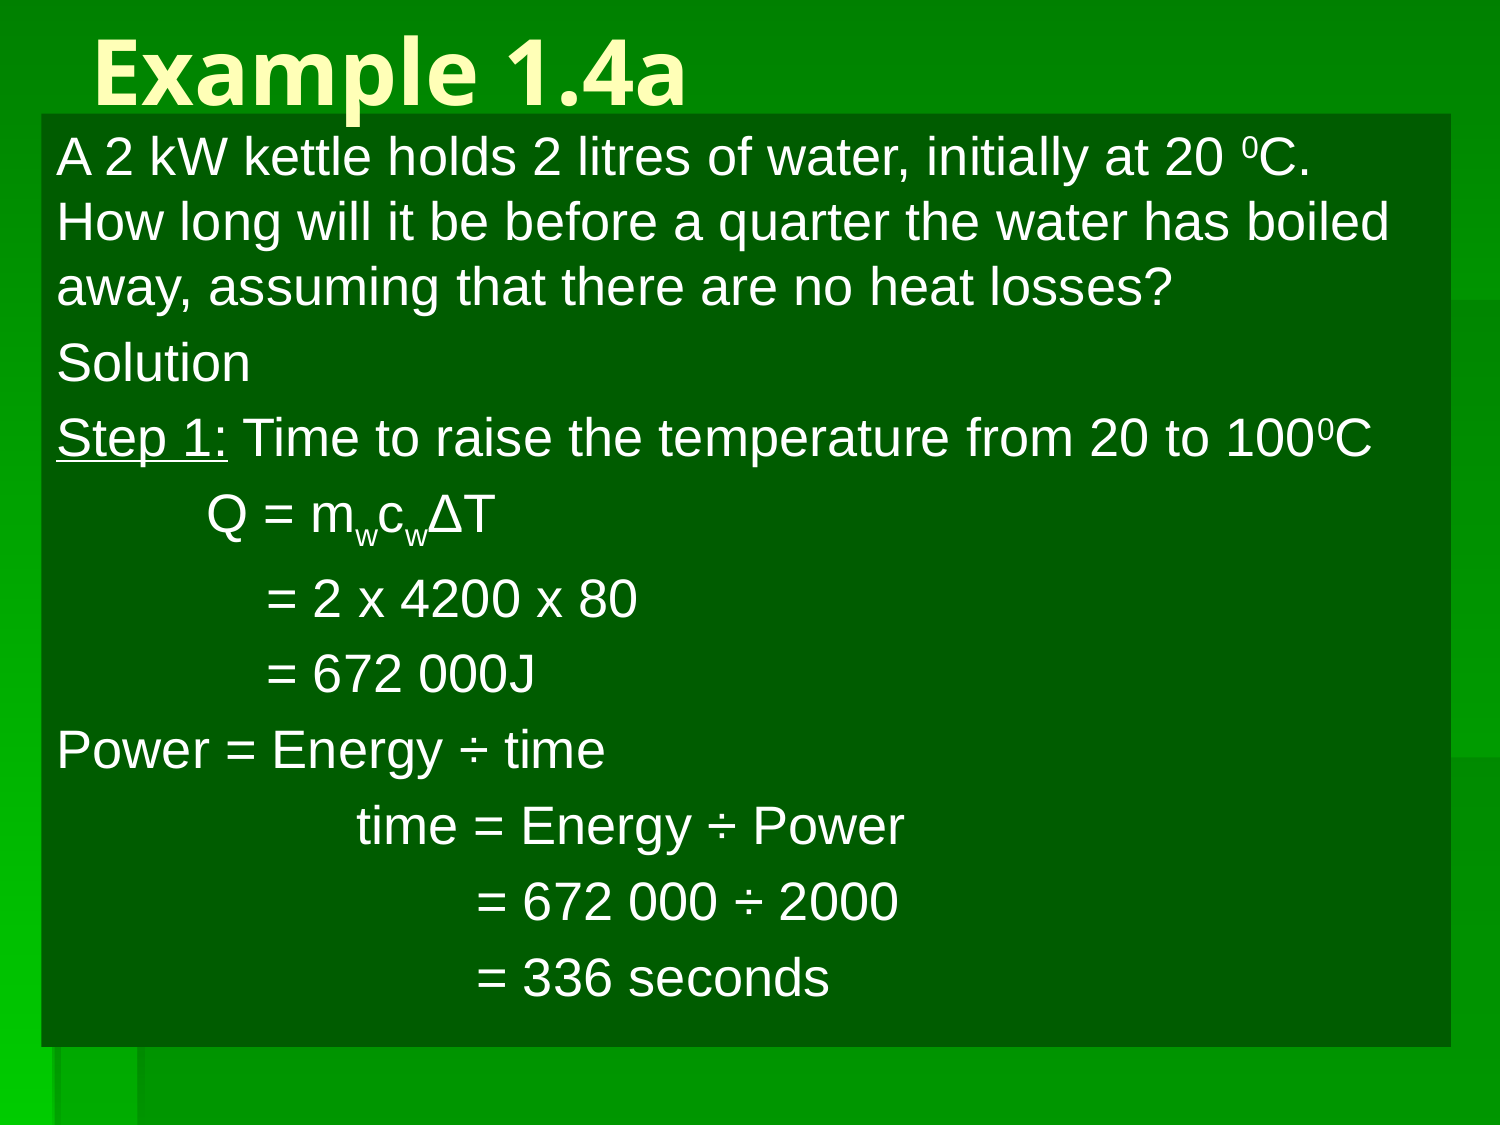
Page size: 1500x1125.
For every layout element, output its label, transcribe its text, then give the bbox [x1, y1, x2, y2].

title Example 1.4a [74, 0, 1451, 138]
list A 2 kW kettle holds 2 litres of water, initially at 20 0C. How long will it be before a quarter the water has boiled away, assuming that there are no heat losses? Solution Step 1: Time to raise the temperature from 20 to 1000C Q = mwcwΔT = 2 x 4200 x 80 = 672 000J Power = Energy ÷ time time = Energy ÷ Power = 672 000 ÷ 2000 = 336 seconds [41, 113, 1452, 1048]
